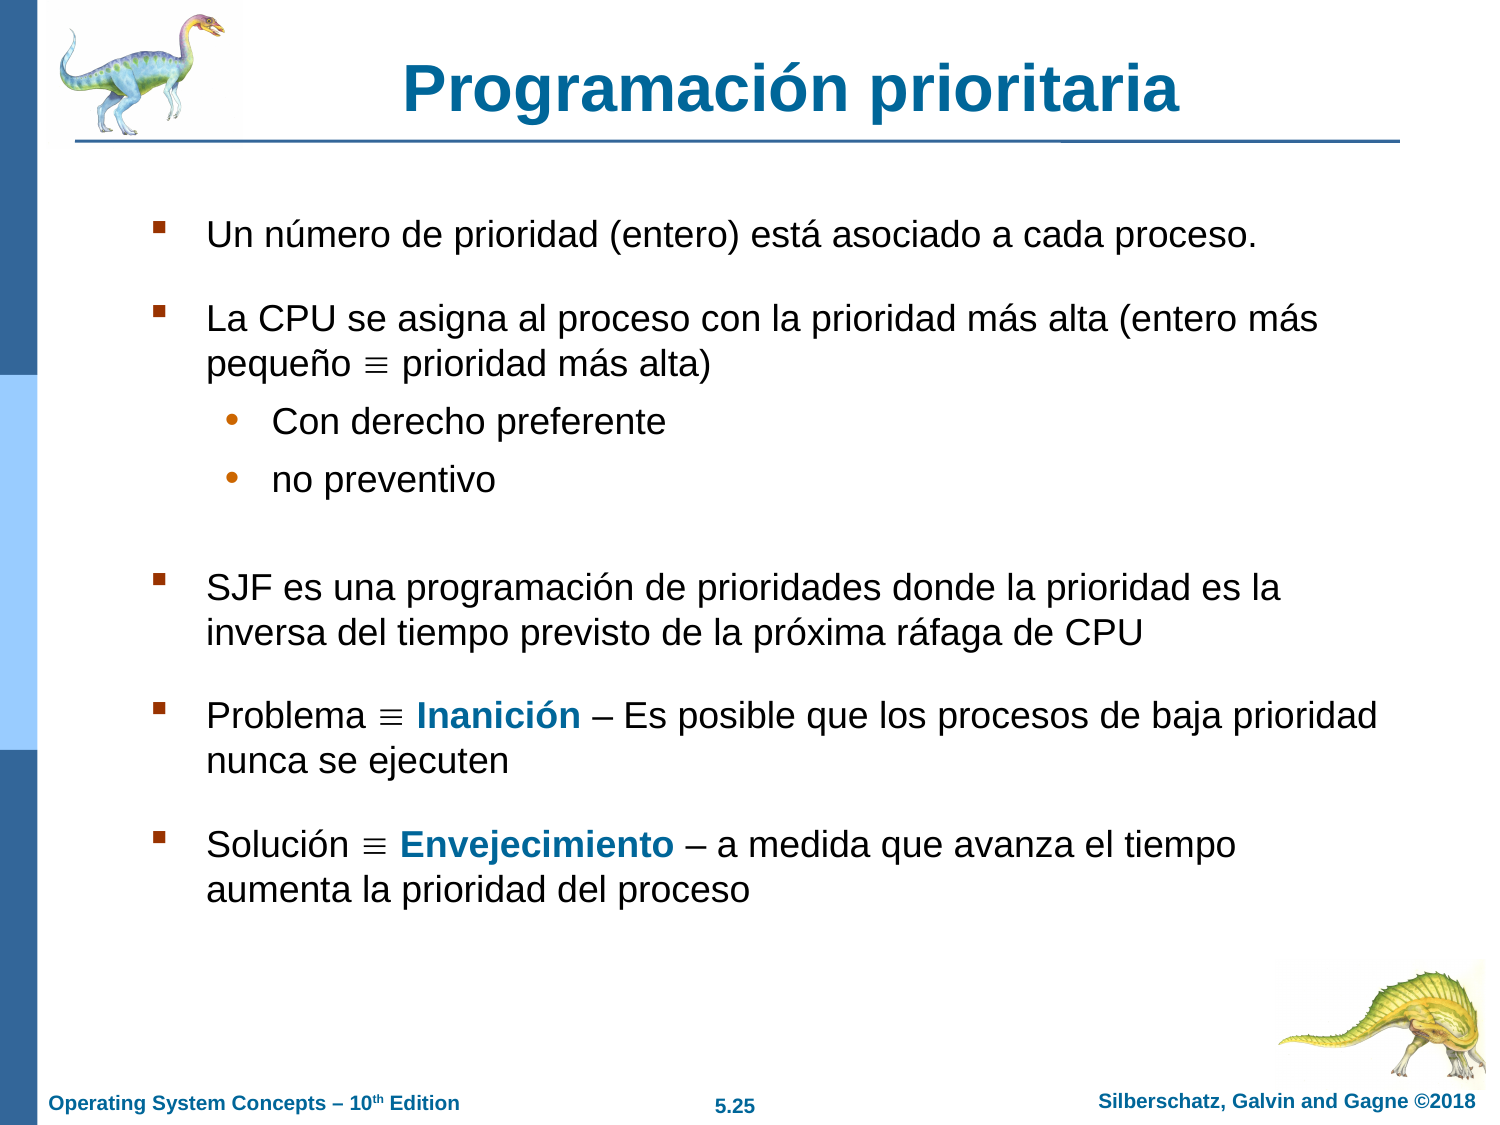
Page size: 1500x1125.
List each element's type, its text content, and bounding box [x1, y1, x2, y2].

picture [46, 0, 243, 149]
picture [1275, 959, 1486, 1090]
list Un número de prioridad (entero) está asociado a cada proceso. La CPU se asigna al proceso con la prioridad más alta (entero más pequeño  prioridad más alta) Con derecho preferente no preventivo SJF es una programación de prioridades donde la prioridad es la inversa del tiempo previsto de la próxima ráfaga de CPU Problema  Inanición – Es posible que los procesos de baja prioridad nunca se ejecuten Solución  Envejecimiento – a medida que avanza el tiempo aumenta la prioridad del proceso [134, 202, 1402, 946]
title Programación prioritaria [158, 37, 1425, 133]
